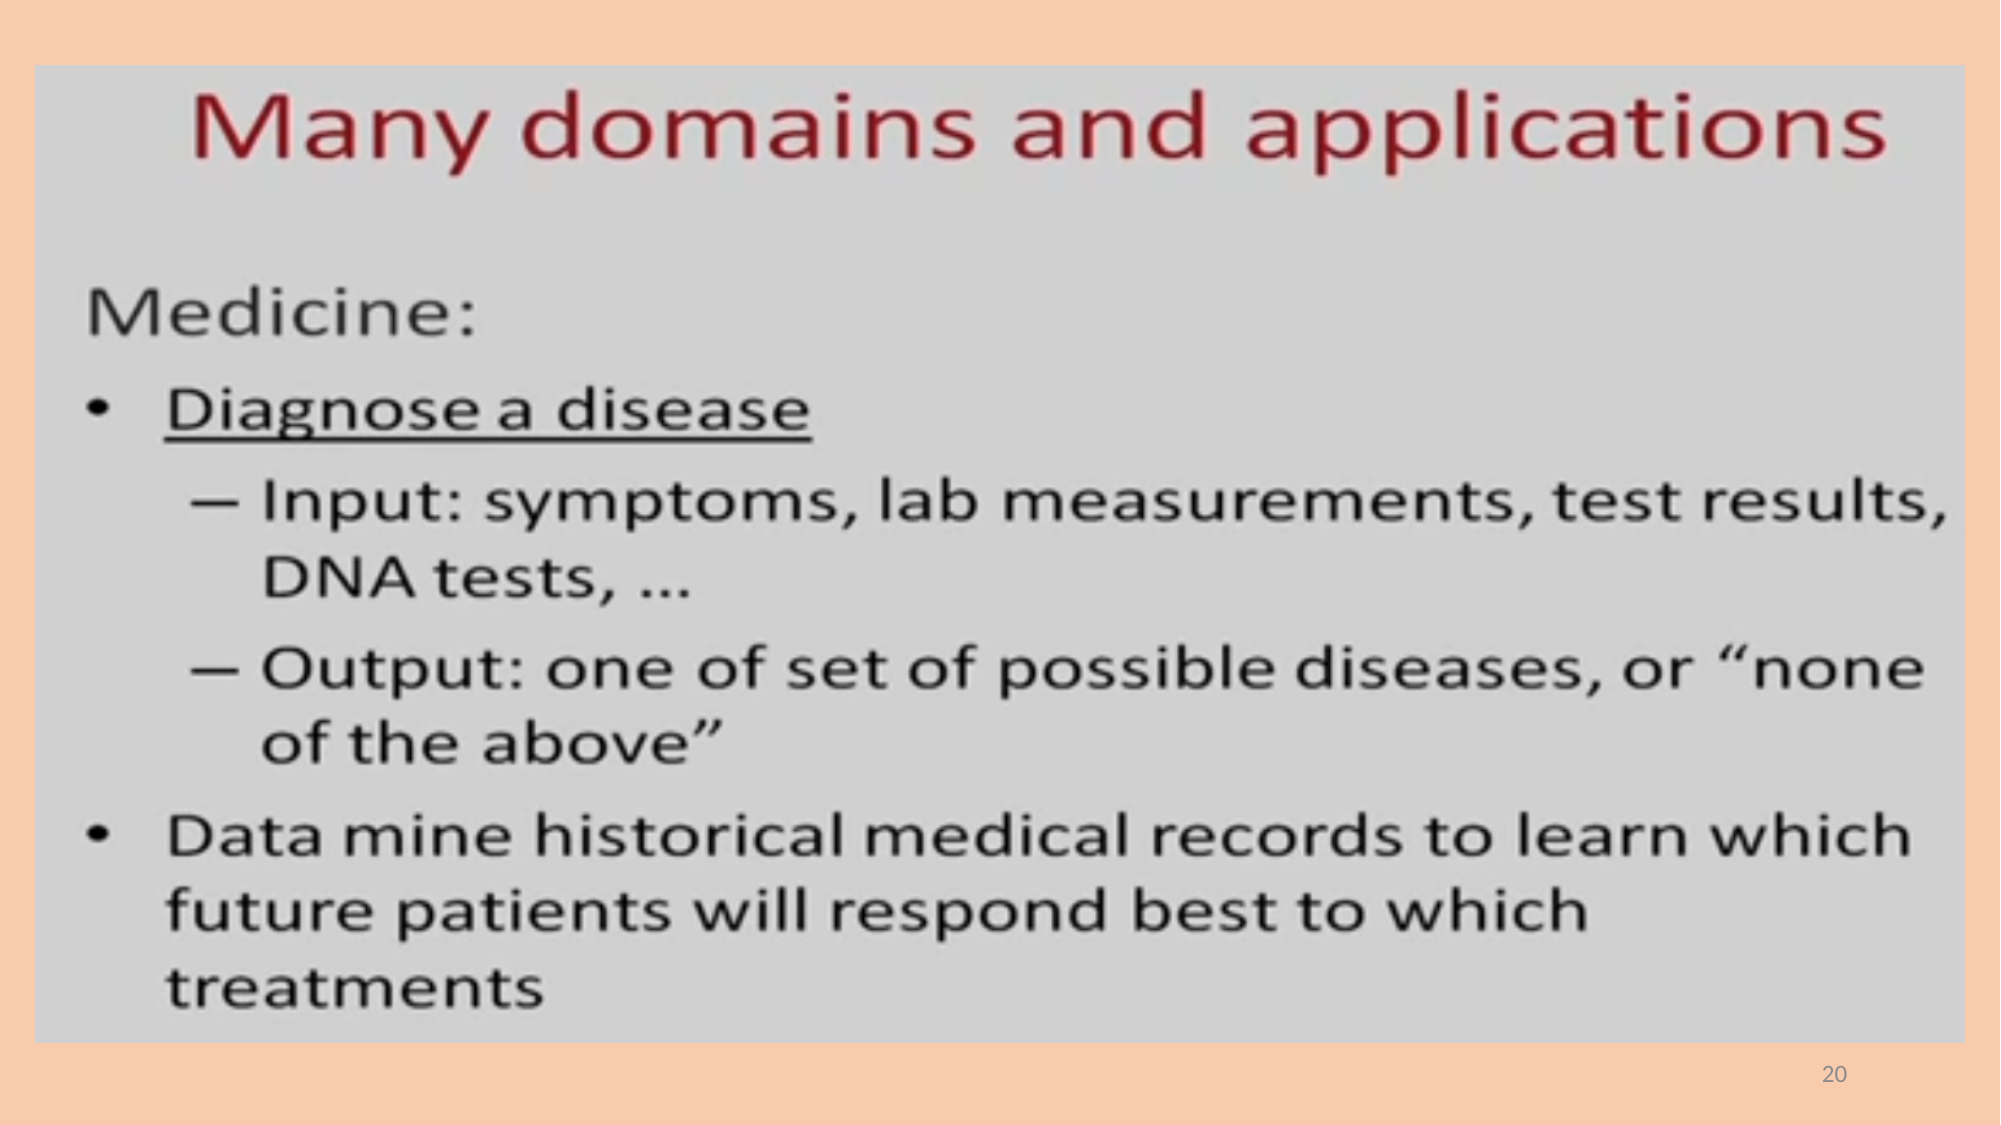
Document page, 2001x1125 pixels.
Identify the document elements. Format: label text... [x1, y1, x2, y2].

slide_number 20 [1412, 1043, 1863, 1103]
picture [35, 65, 1965, 1043]
